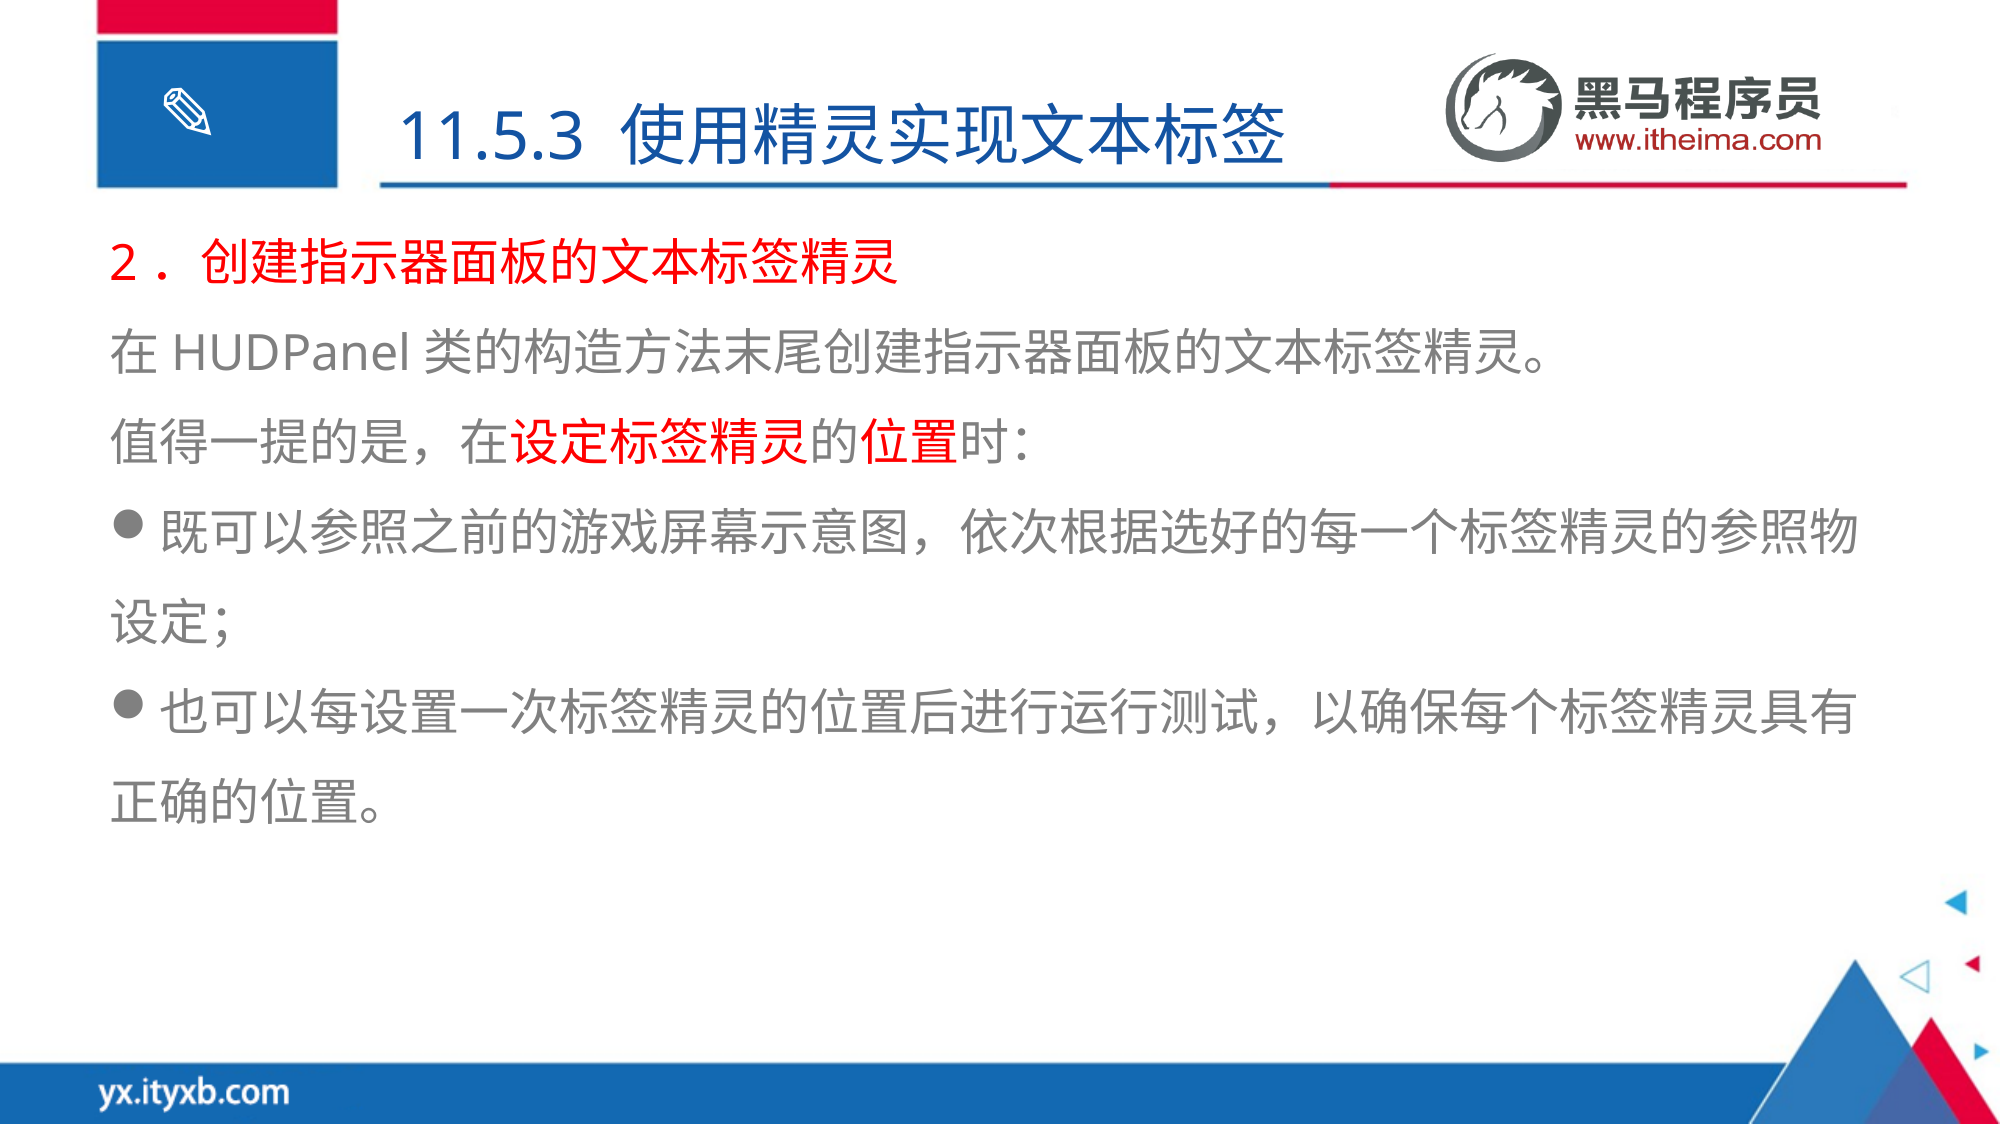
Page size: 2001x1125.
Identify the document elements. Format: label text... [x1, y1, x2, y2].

text_box 11.5.3 使用精灵实现文本标签 [382, 94, 1754, 182]
picture [0, 0, 2000, 1124]
text_box 2．创建指示器面板的文本标签精灵 在HUDPanel类的构造方法末尾创建指示器面板的文本标签精灵。 值得一提的是，在设定标签精灵的位置时： 既可以参照之前的游戏屏幕示意图，依次根据选好的每一个标签精灵的参照物设定； 也可以每设置一次标签精灵的位置后进行运行测试，以确保每个标签精灵具有正确的位置。 [94, 193, 1908, 838]
